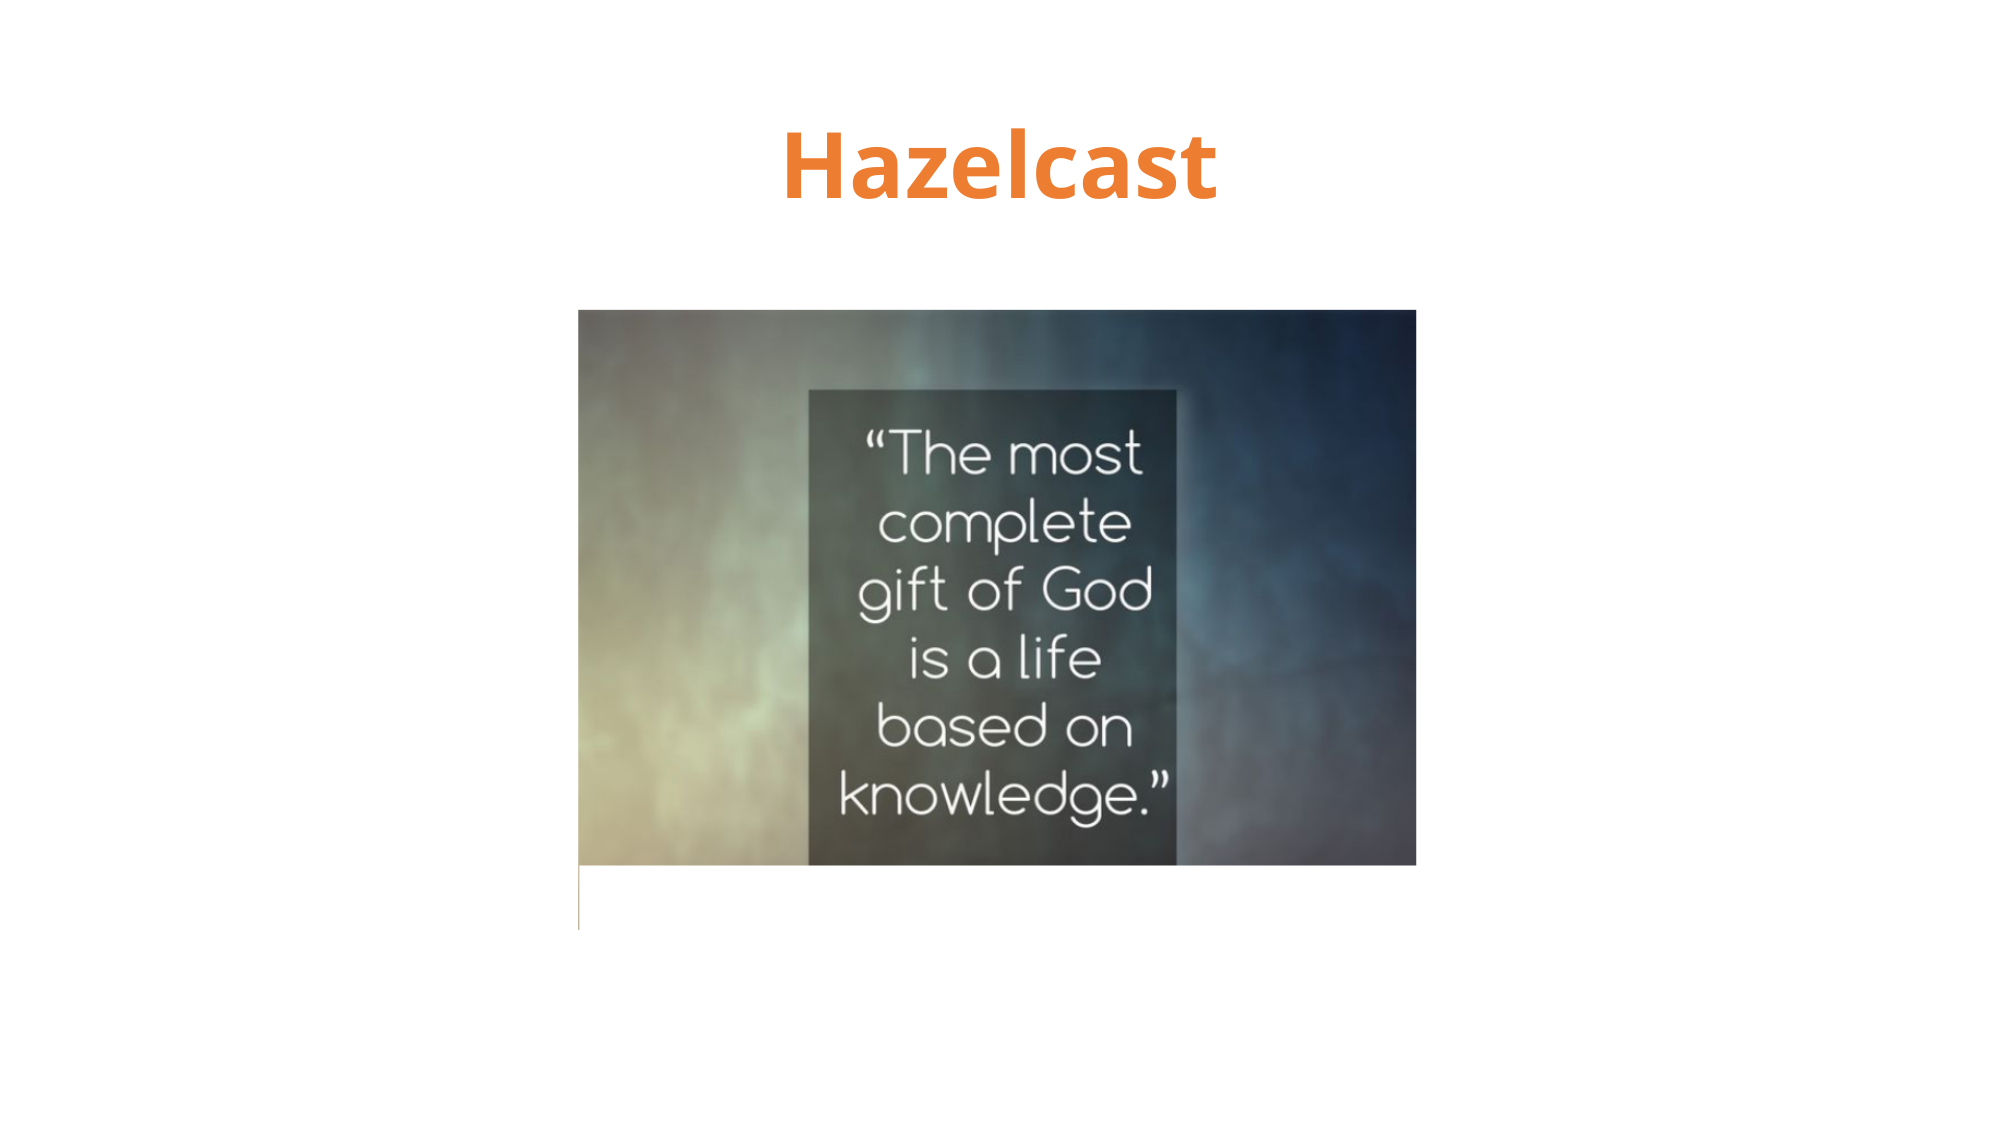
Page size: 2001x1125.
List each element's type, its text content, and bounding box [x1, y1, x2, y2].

title Hazelcast [137, 59, 1863, 278]
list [551, 299, 1449, 1014]
